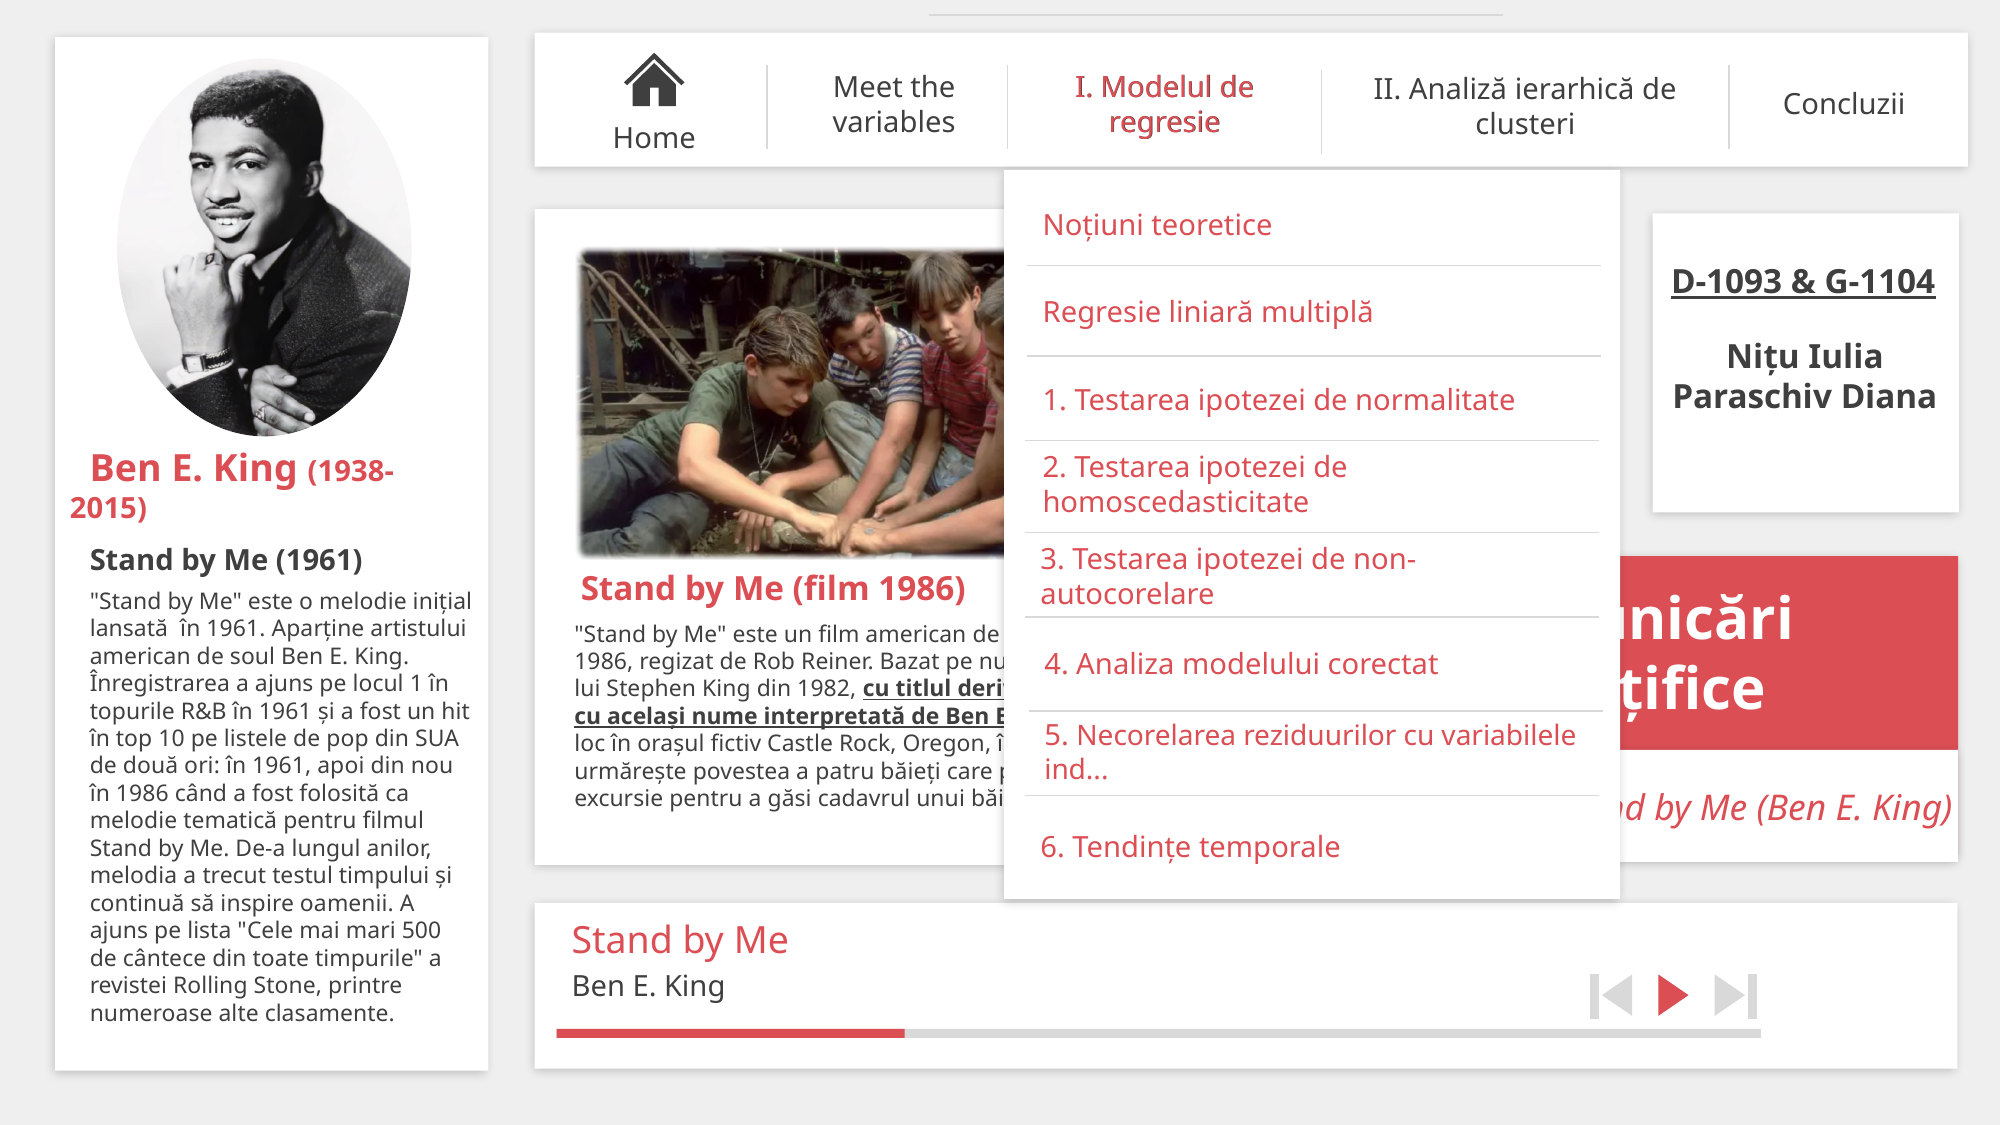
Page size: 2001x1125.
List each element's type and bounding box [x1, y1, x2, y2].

picture [117, 58, 412, 437]
picture [584, 255, 1004, 553]
